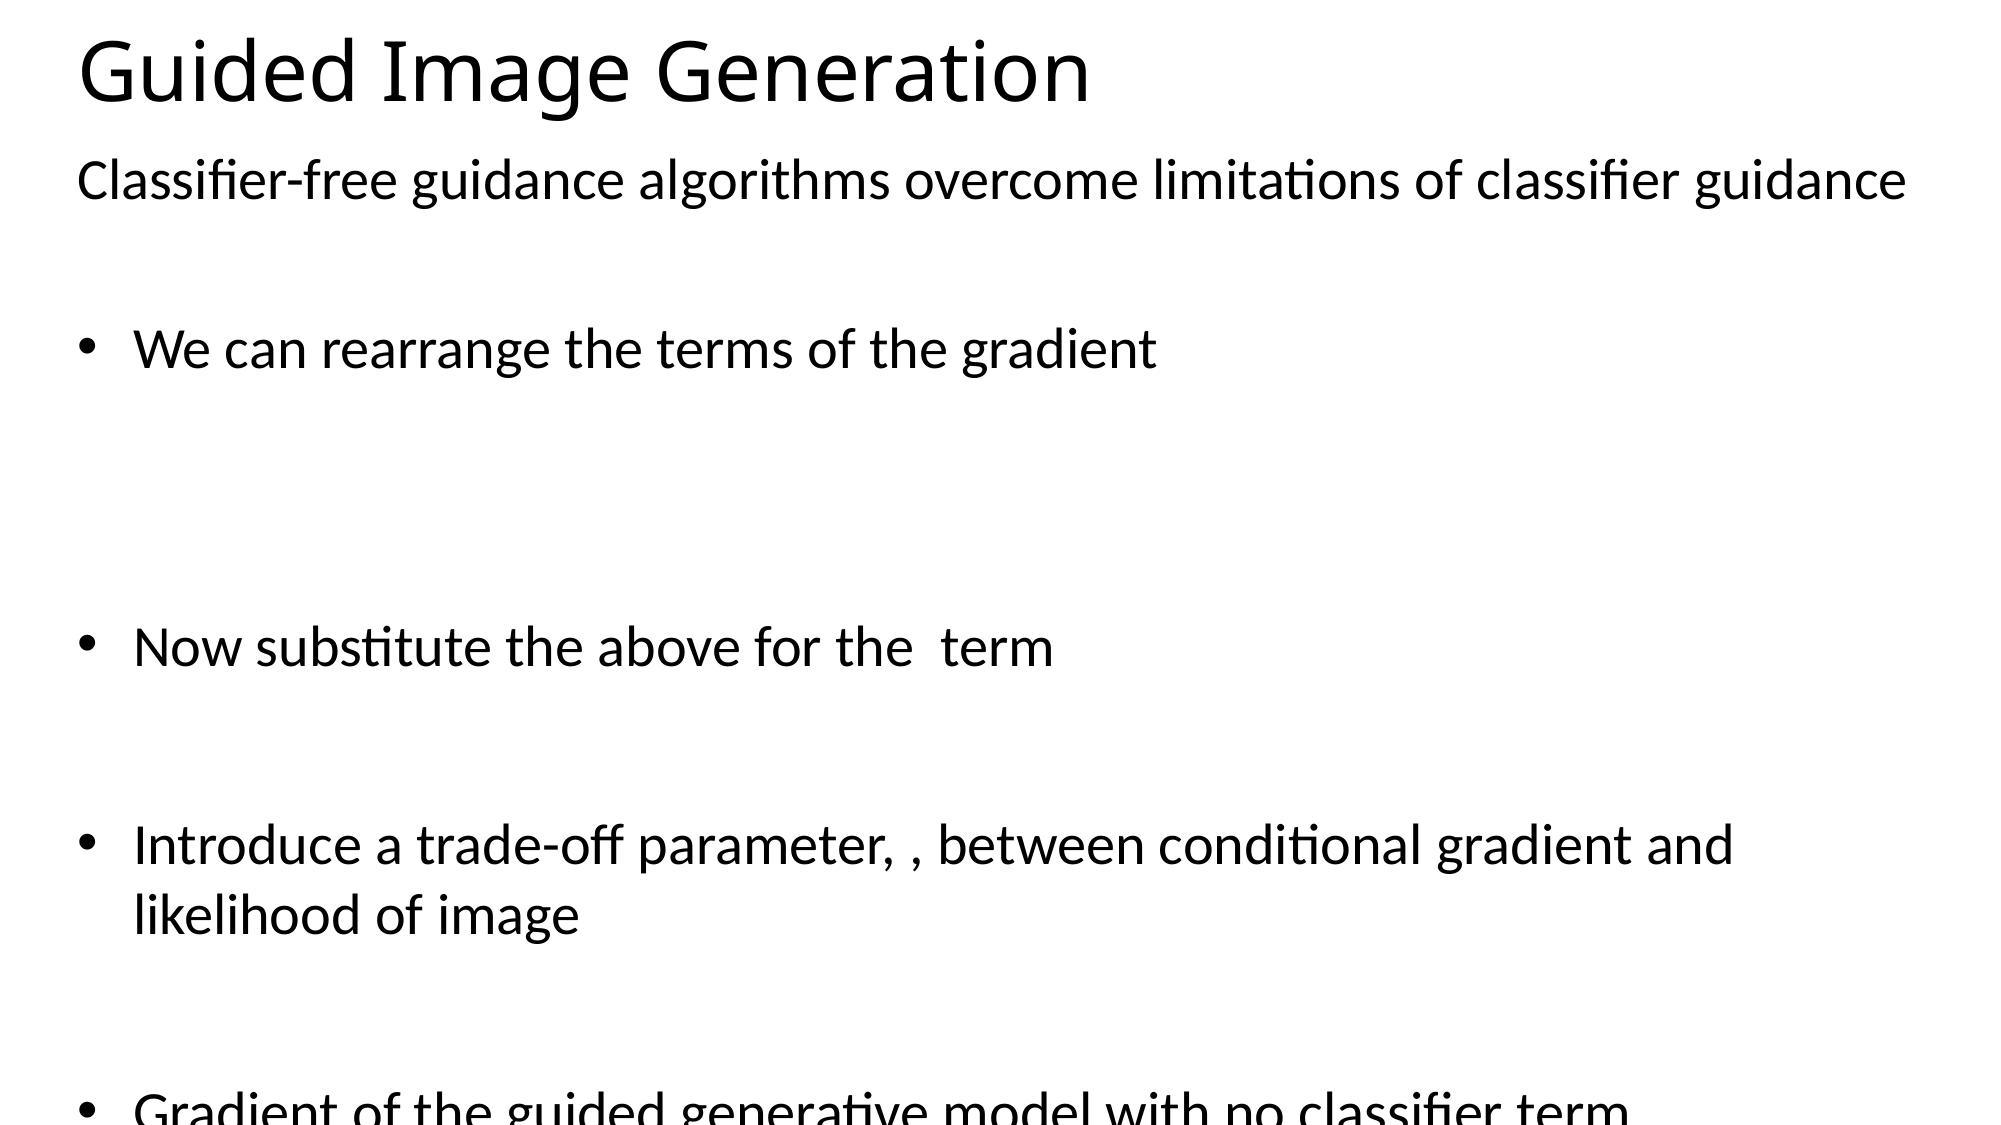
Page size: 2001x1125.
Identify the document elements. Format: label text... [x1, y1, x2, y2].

title Guided Image Generation [62, 29, 1953, 134]
